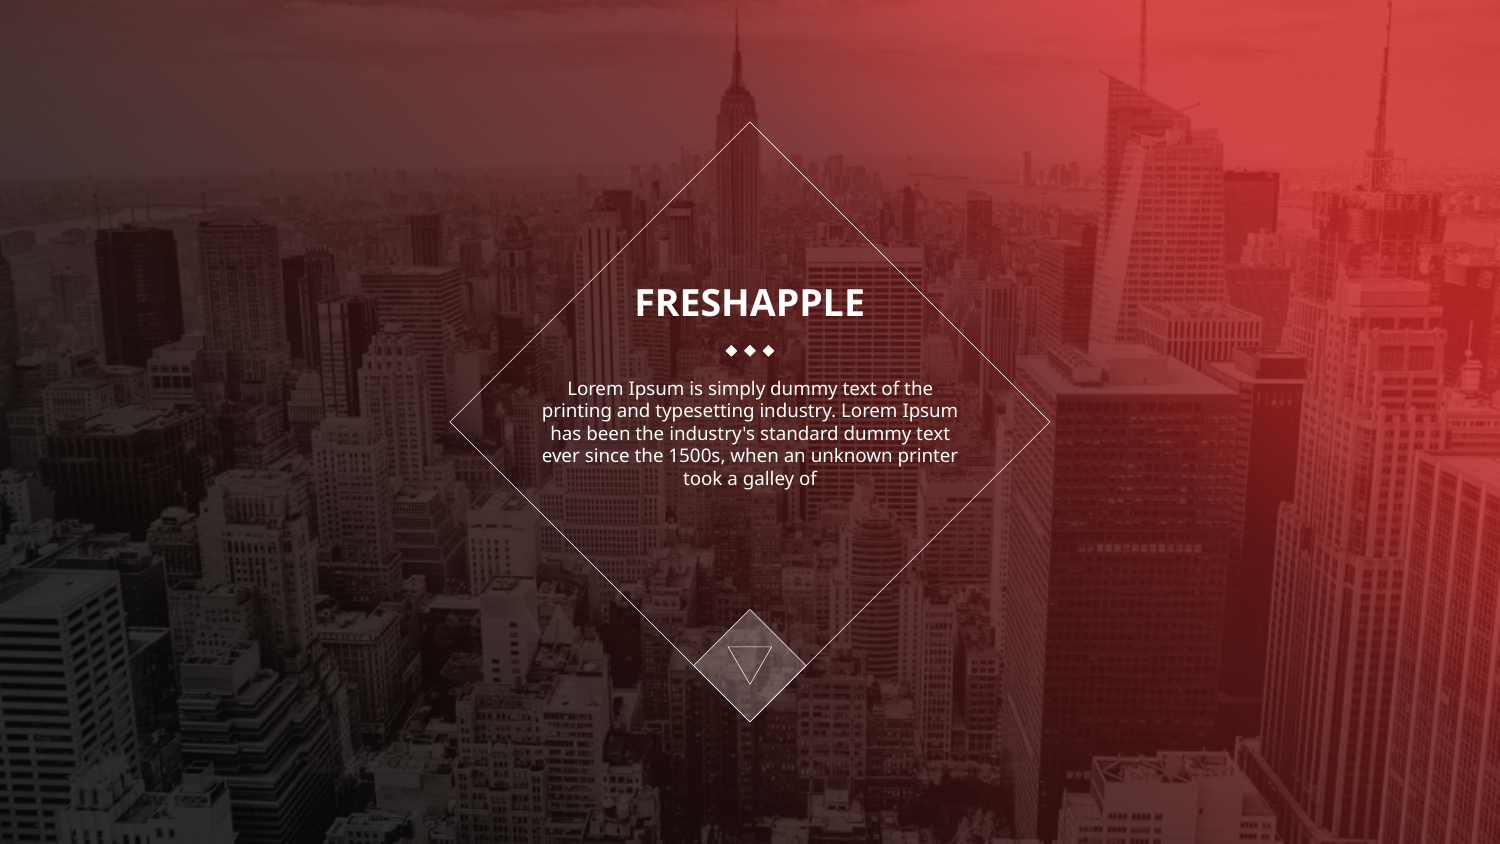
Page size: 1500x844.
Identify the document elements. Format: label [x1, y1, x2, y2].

text_box [709, 625, 790, 706]
text_box [727, 346, 773, 355]
picture [0, 0, 1500, 844]
